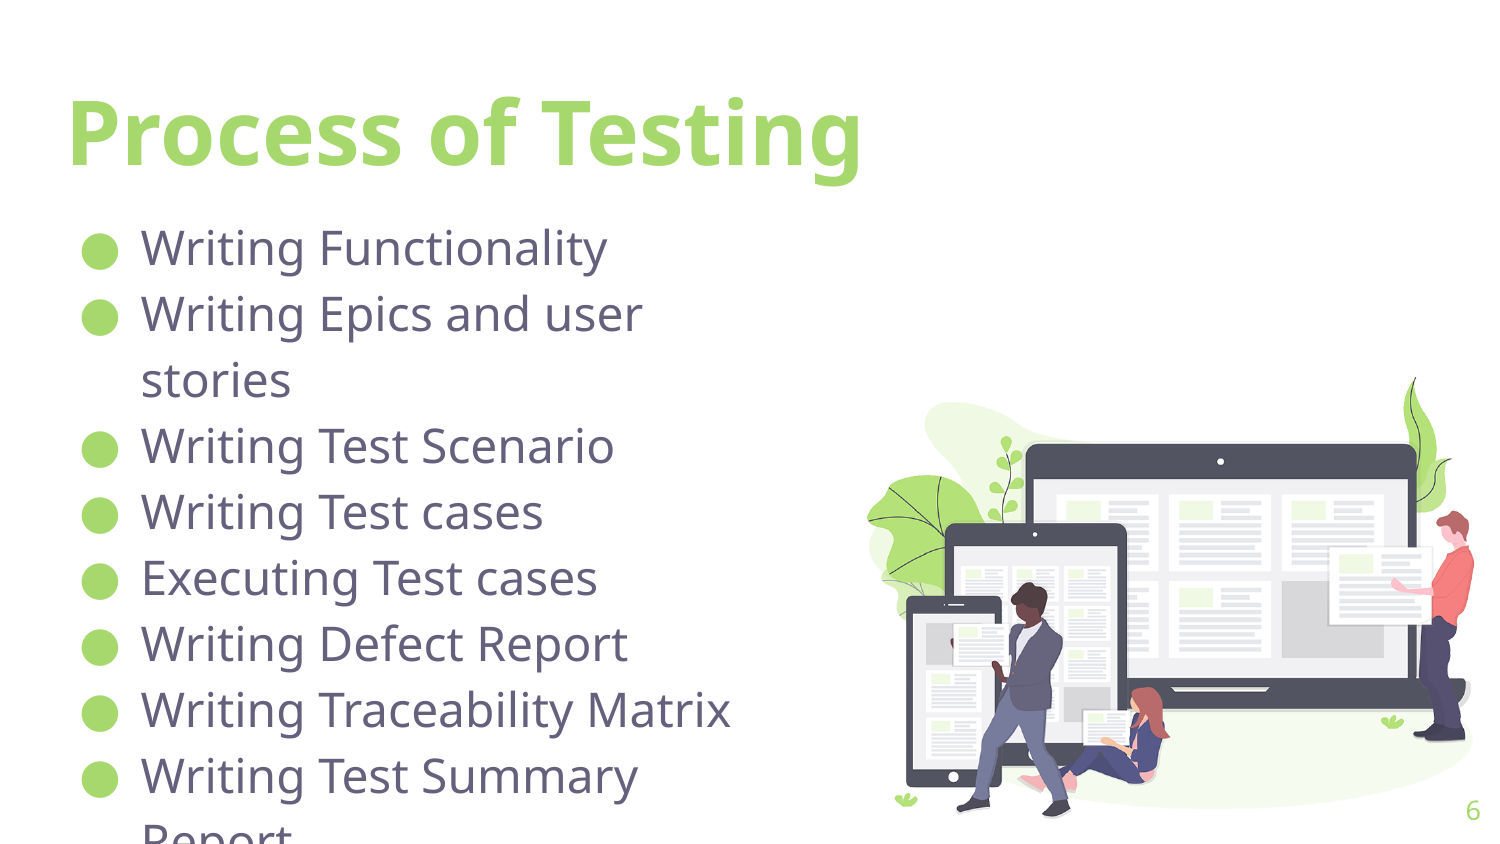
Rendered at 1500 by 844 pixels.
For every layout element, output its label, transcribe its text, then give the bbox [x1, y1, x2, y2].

picture [867, 377, 1475, 819]
slide_number ‹#› [1391, 779, 1482, 844]
title Process of Testing [65, 42, 1452, 184]
list Writing Functionality Writing Epics and user stories Writing Test Scenario Writing Test cases Executing Test cases Writing Defect Report Writing Traceability Matrix Writing Test Summary Report [65, 208, 801, 727]
